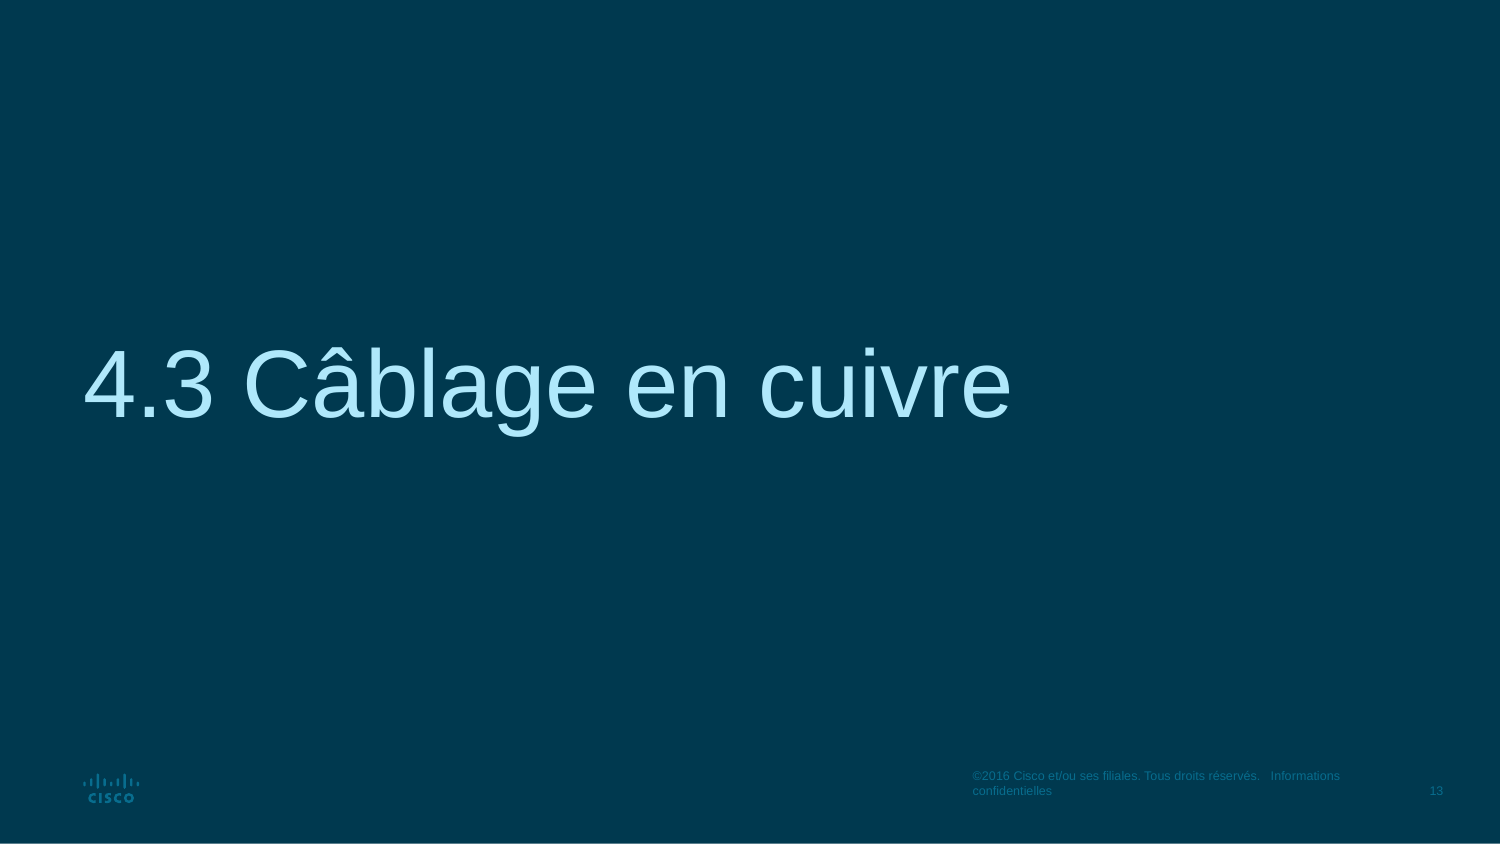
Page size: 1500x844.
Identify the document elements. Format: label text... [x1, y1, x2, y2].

title 4.3 Câblage en cuivre [68, 293, 1356, 446]
